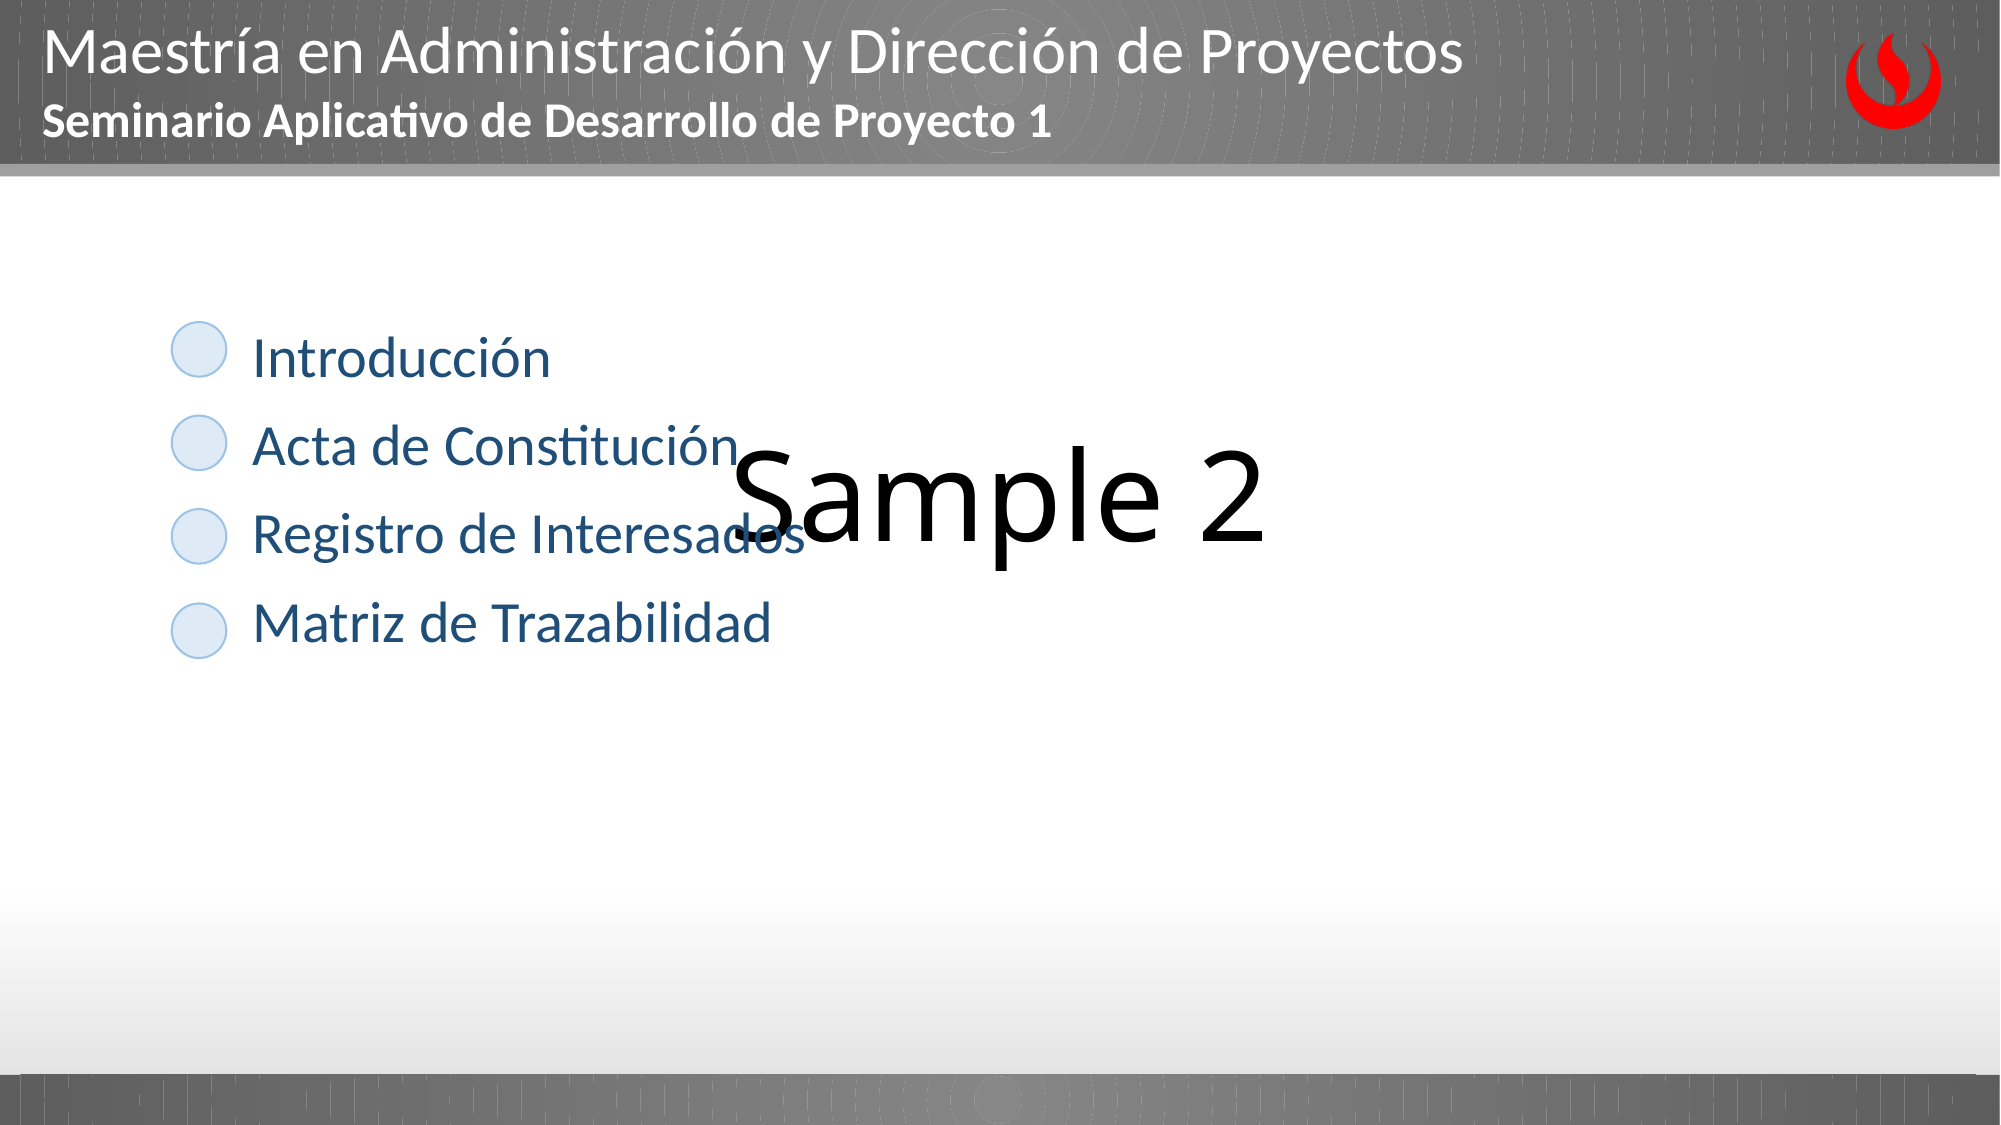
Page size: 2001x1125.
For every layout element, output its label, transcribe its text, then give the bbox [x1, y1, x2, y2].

text_box [0, 0, 2000, 163]
text_box [0, 163, 2000, 177]
text_box Acta de Constitución [238, 399, 1207, 485]
text_box Registro de Interesados [238, 488, 1085, 573]
title Sample 2 [249, 184, 1750, 576]
text_box [170, 414, 228, 472]
text_box [170, 321, 228, 378]
text_box Matriz de Trazabilidad [238, 576, 1207, 661]
text_box Maestría en Administración y Dirección de Proyectos Seminario Aplicativo de Desarrollo de Proyecto 1 [27, 0, 1954, 155]
text_box [0, 1074, 2000, 1125]
text_box Introducción [238, 311, 645, 397]
text_box [170, 508, 228, 565]
picture [1845, 33, 1941, 129]
text_box [170, 602, 228, 660]
